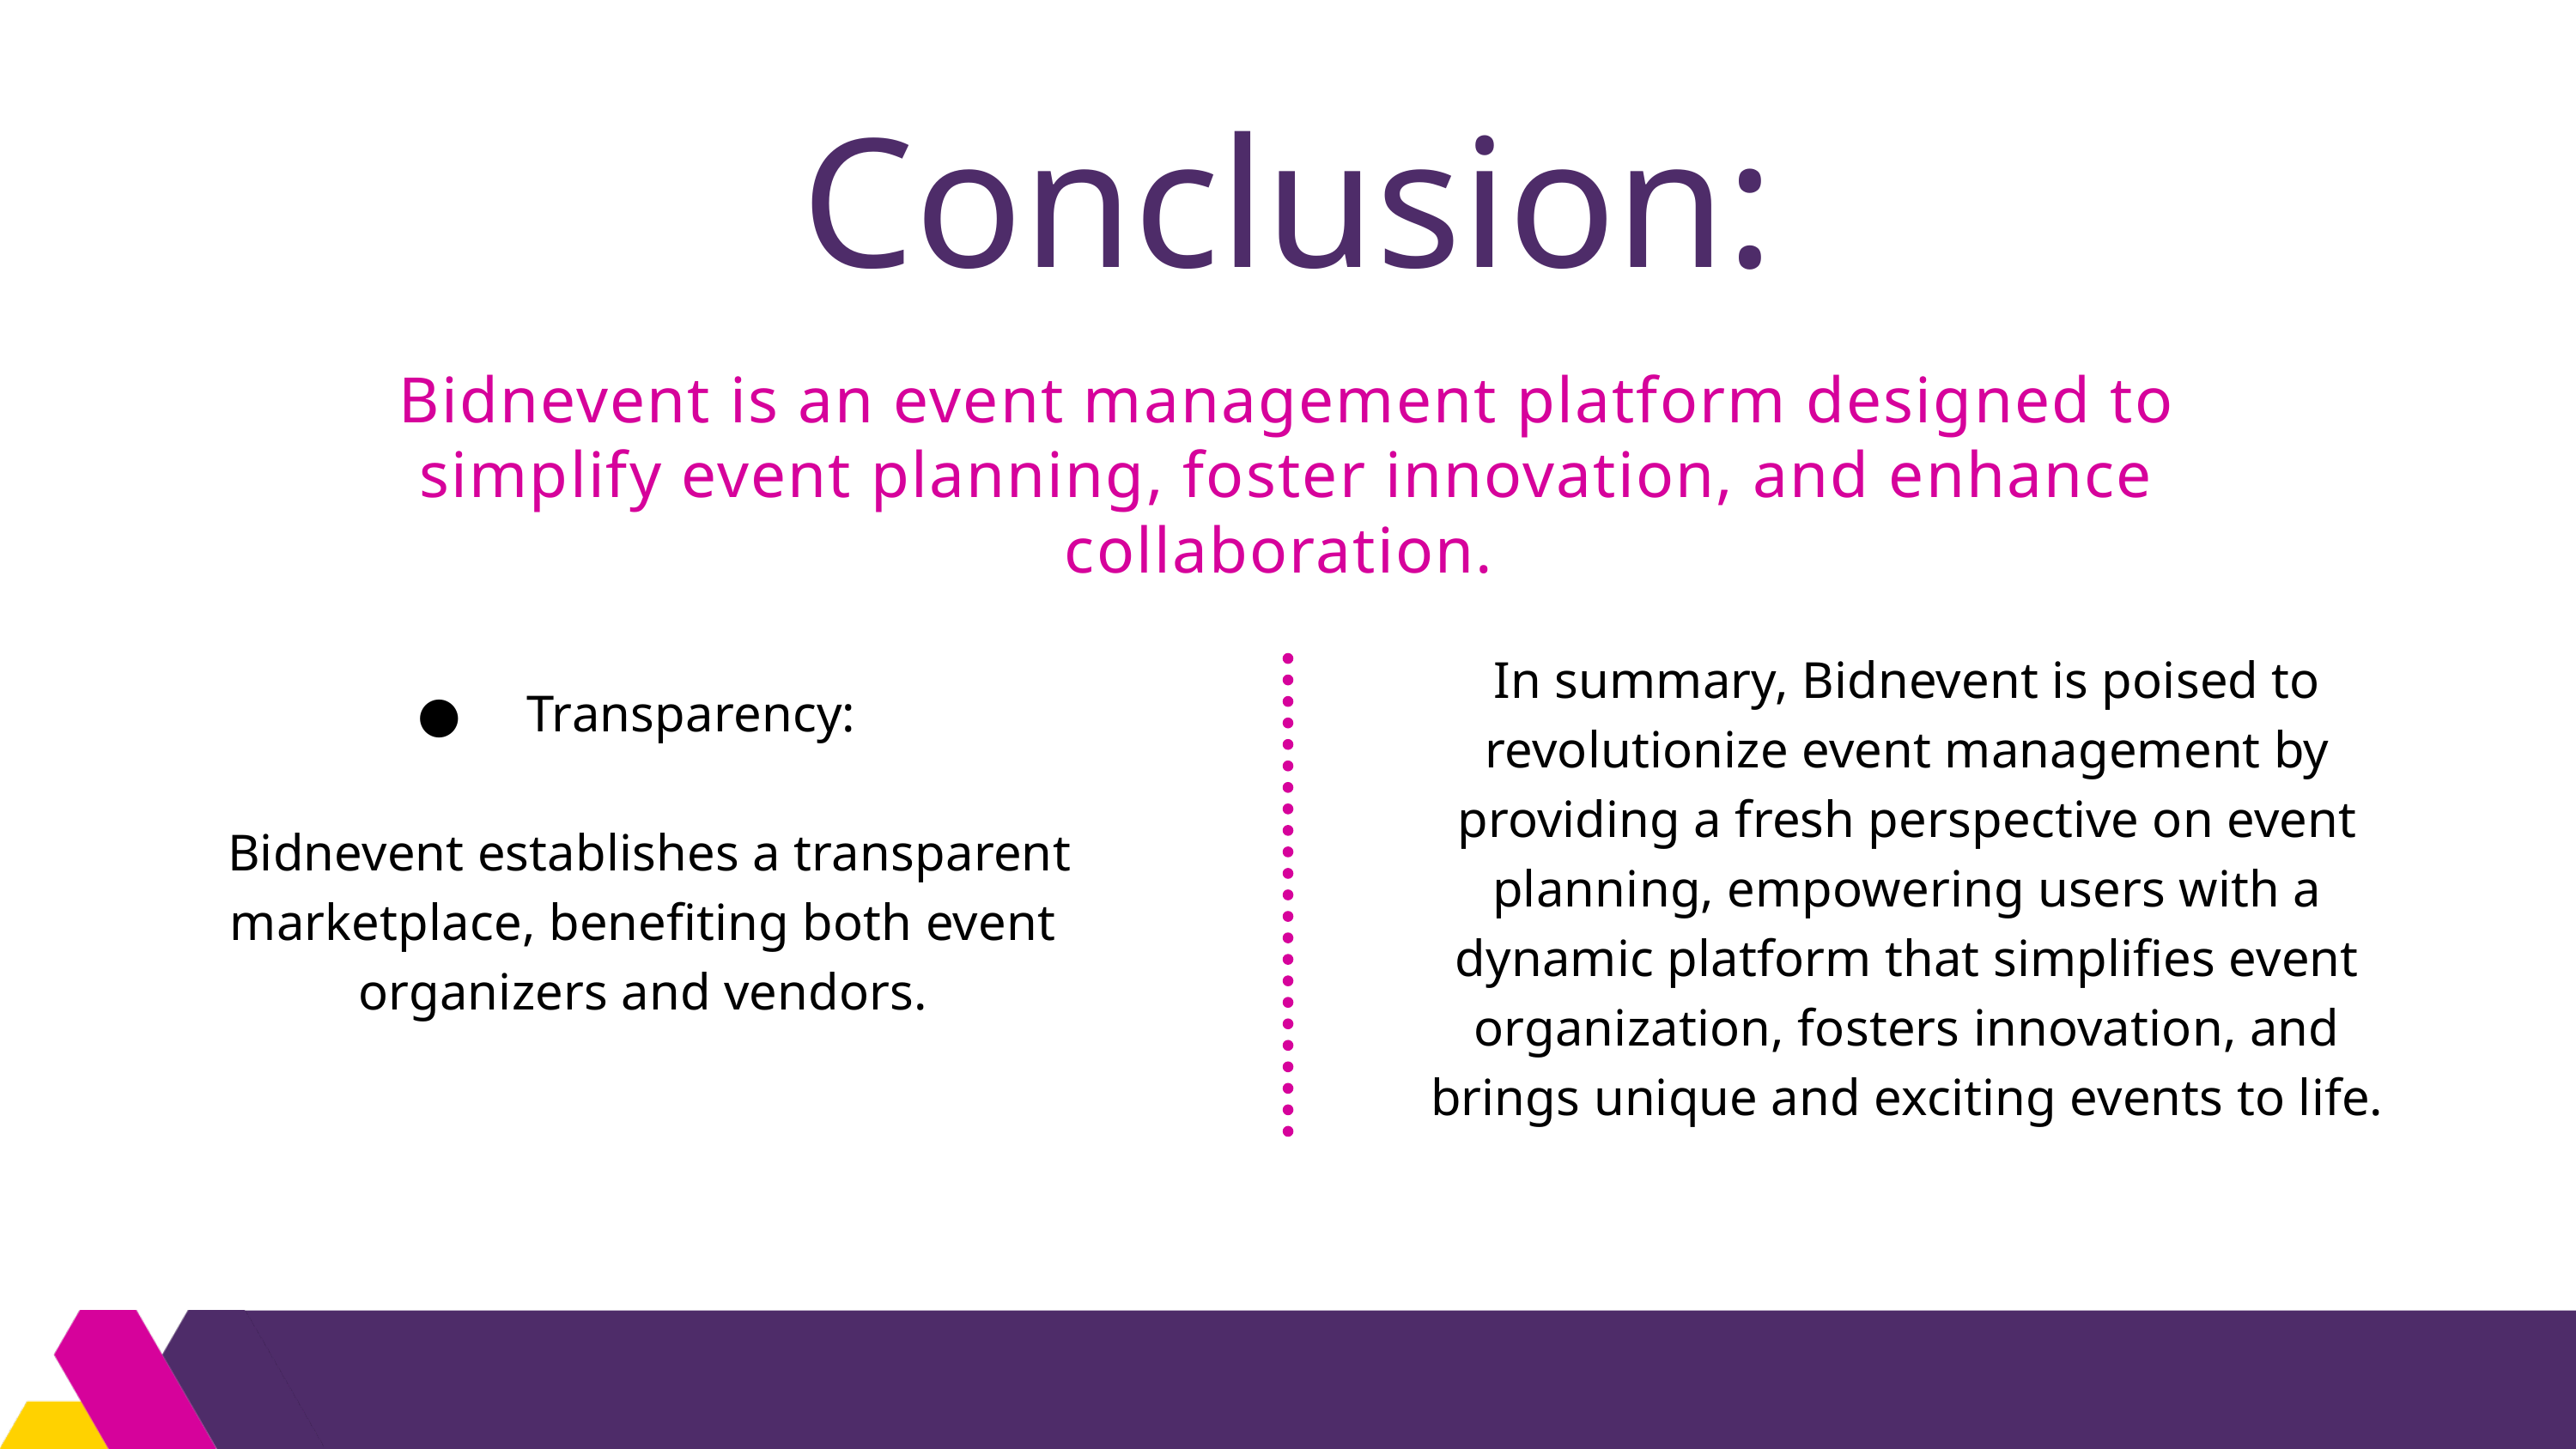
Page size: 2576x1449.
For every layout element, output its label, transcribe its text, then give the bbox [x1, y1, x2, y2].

text_box In summary, Bidnevent is poised to revolutionize event management by providing a fresh perspective on event planning, empowering users with a dynamic platform that simplifies event organization, fosters innovation, and brings unique and exciting events to life. [1409, 569, 2406, 1195]
text_box ● Transparency: Bidnevent establishes a transparent marketplace, benefiting both event organizers and vendors. [144, 672, 1142, 1089]
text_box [345, 96, 2231, 597]
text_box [0, 1310, 2576, 1449]
